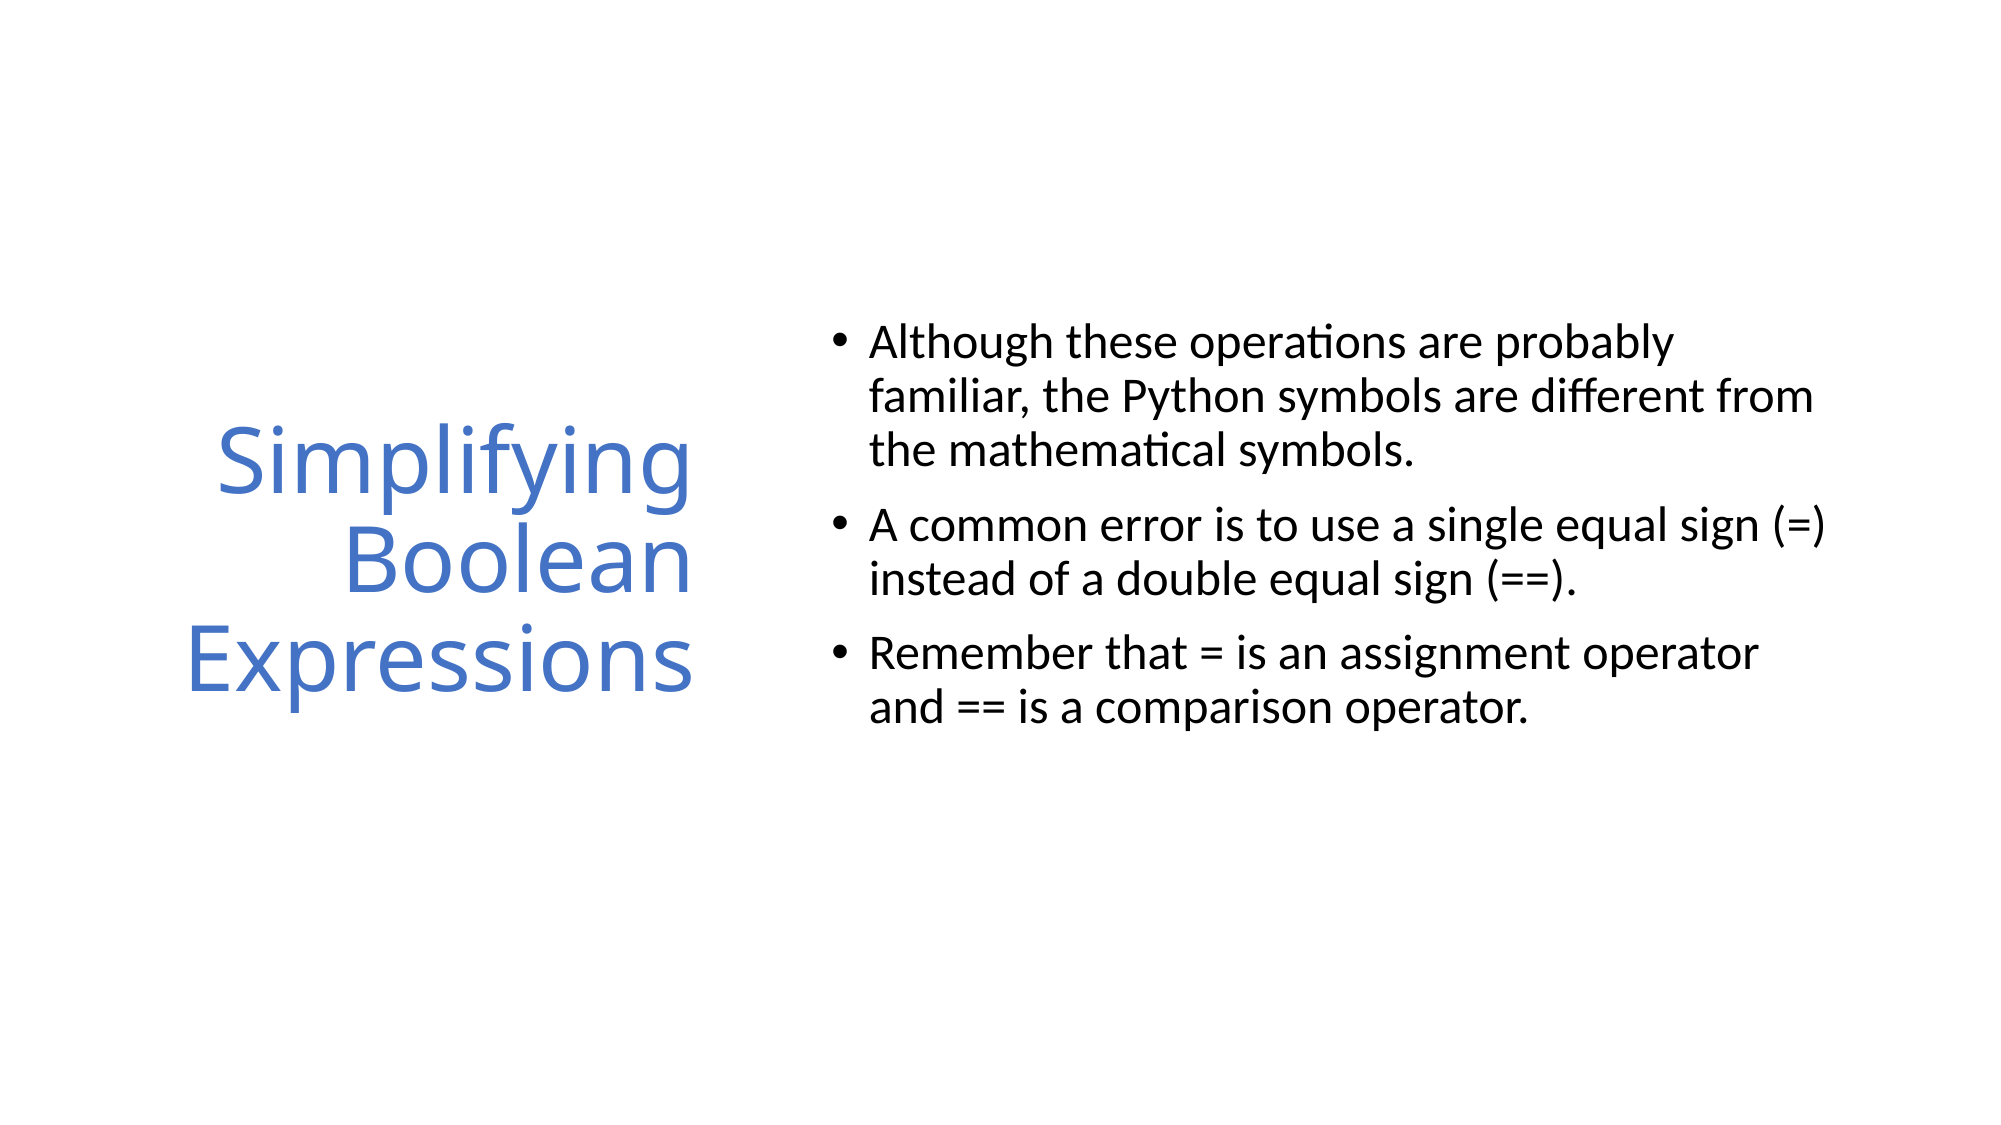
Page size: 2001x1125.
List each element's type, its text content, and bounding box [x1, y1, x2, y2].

list Although these operations are probably familiar, the Python symbols are different from the mathematical symbols. A common error is to use a single equal sign (=) instead of a double equal sign (==). Remember that = is an assignment operator and == is a comparison operator. [816, 158, 1863, 967]
title Simplifying Boolean Expressions [137, 158, 711, 967]
